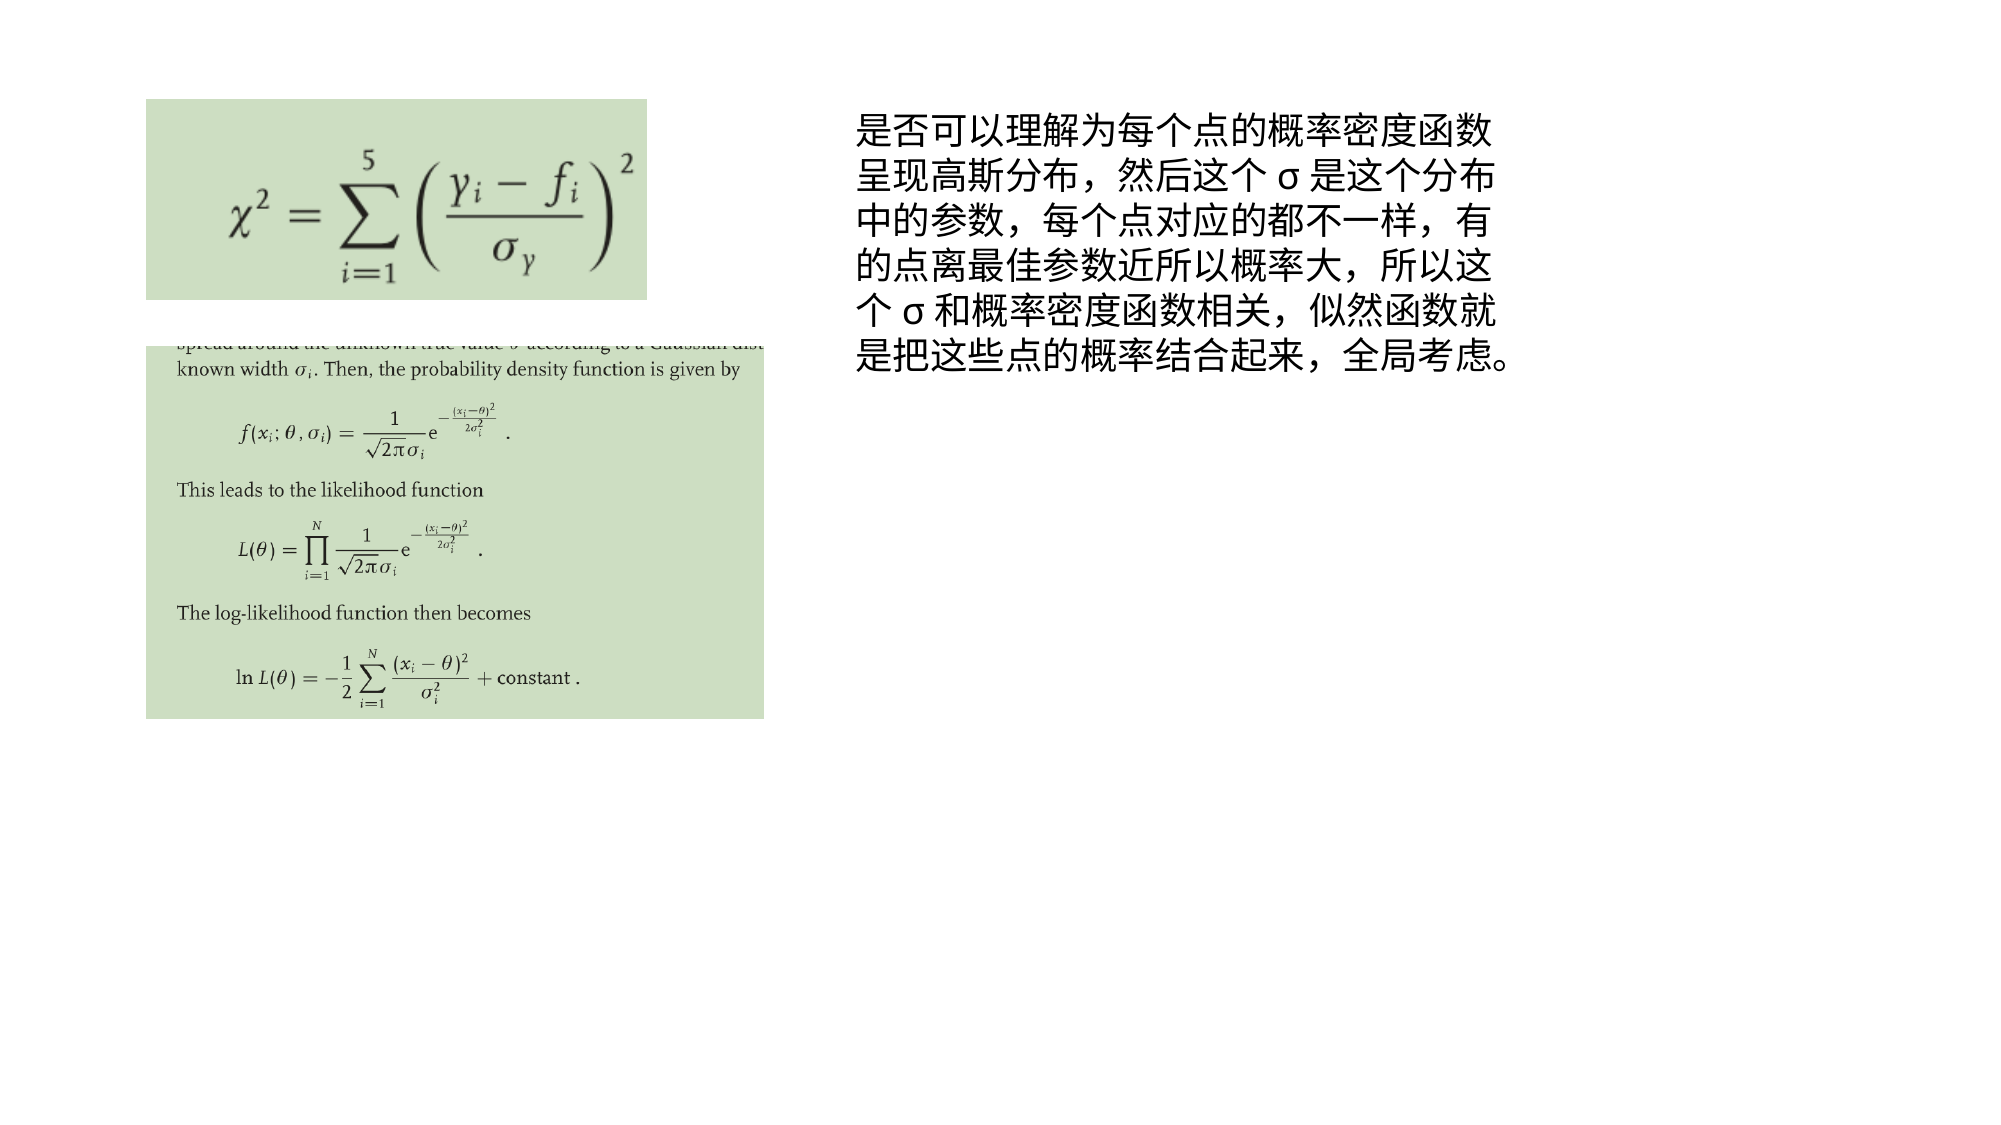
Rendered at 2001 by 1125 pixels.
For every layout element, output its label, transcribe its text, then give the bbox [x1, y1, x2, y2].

picture [146, 346, 764, 719]
text_box 是否可以理解为每个点的概率密度函数呈现高斯分布，然后这个σ是这个分布中的参数，每个点对应的都不一样，有的点离最佳参数近所以概率大，所以这个σ和概率密度函数相关，似然函数就是把这些点的概率结合起来，全局考虑。 [840, 99, 1518, 385]
picture [146, 99, 647, 300]
